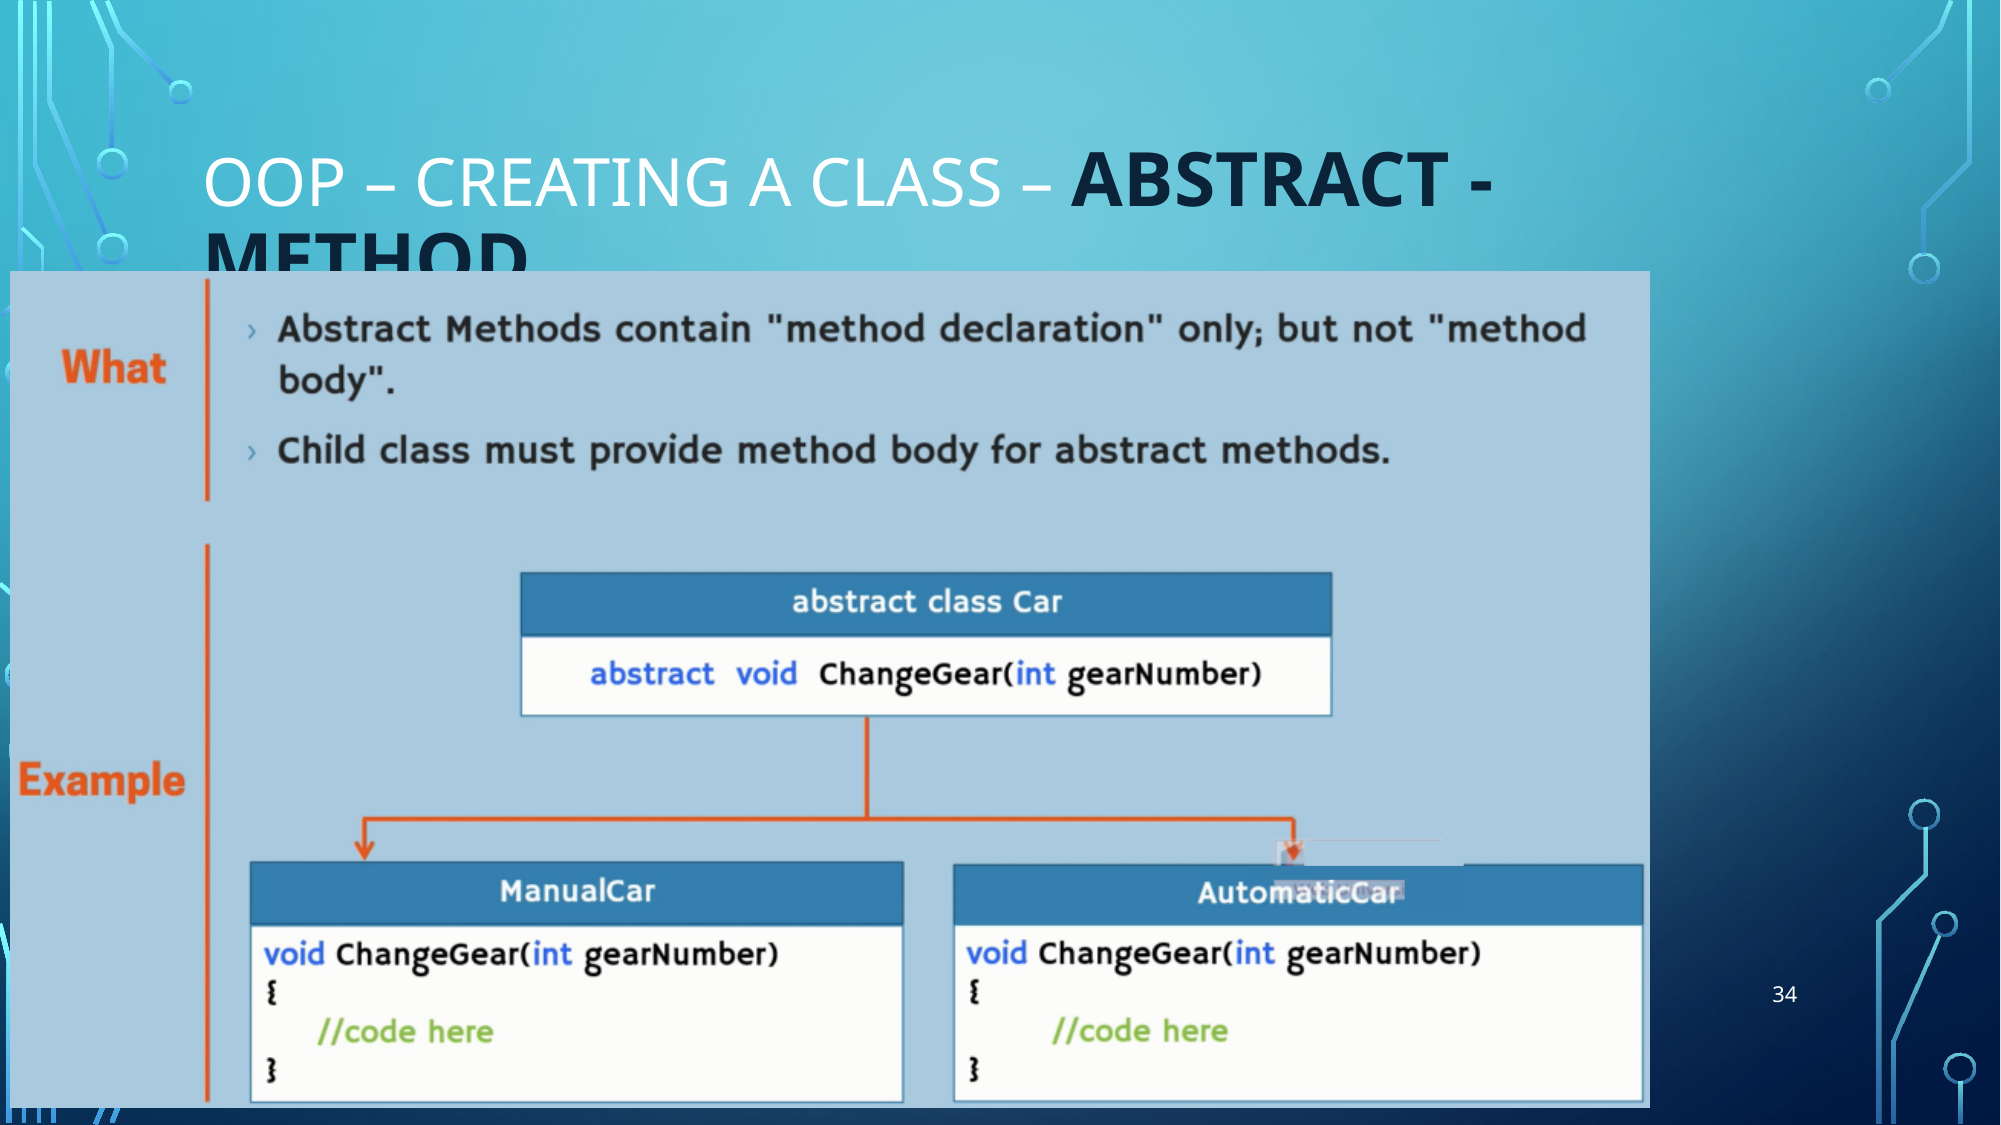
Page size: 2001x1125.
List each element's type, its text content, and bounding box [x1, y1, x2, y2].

picture [10, 271, 1651, 1109]
title OOP – creating a class – abstract - method [187, 101, 1813, 344]
slide_number 34 [1685, 965, 1813, 1025]
